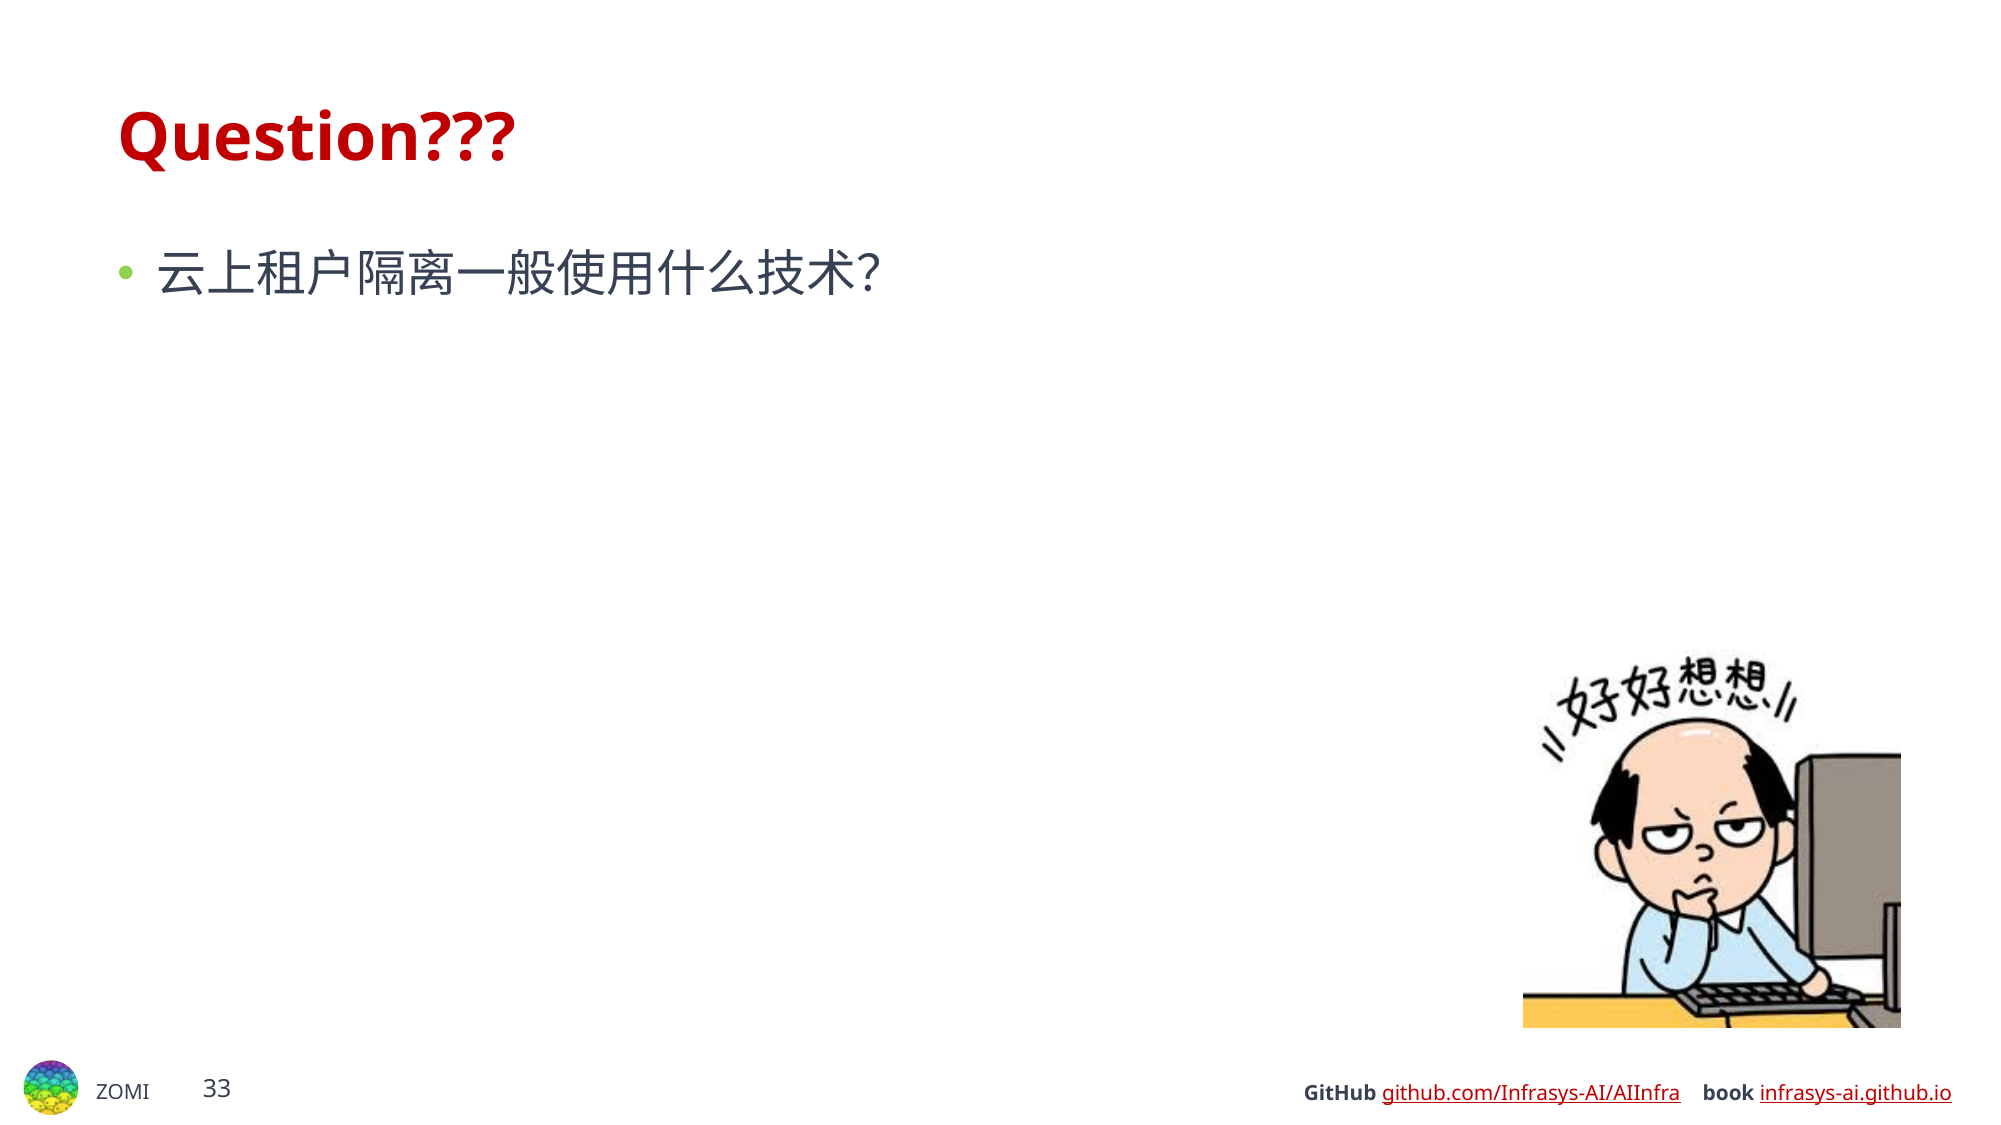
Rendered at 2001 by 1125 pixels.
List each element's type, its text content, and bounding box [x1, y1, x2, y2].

picture [23, 1060, 79, 1115]
title Question??? [102, 85, 1901, 183]
list 云上租户隔离一般使用什么技术？ [102, 204, 1901, 1043]
